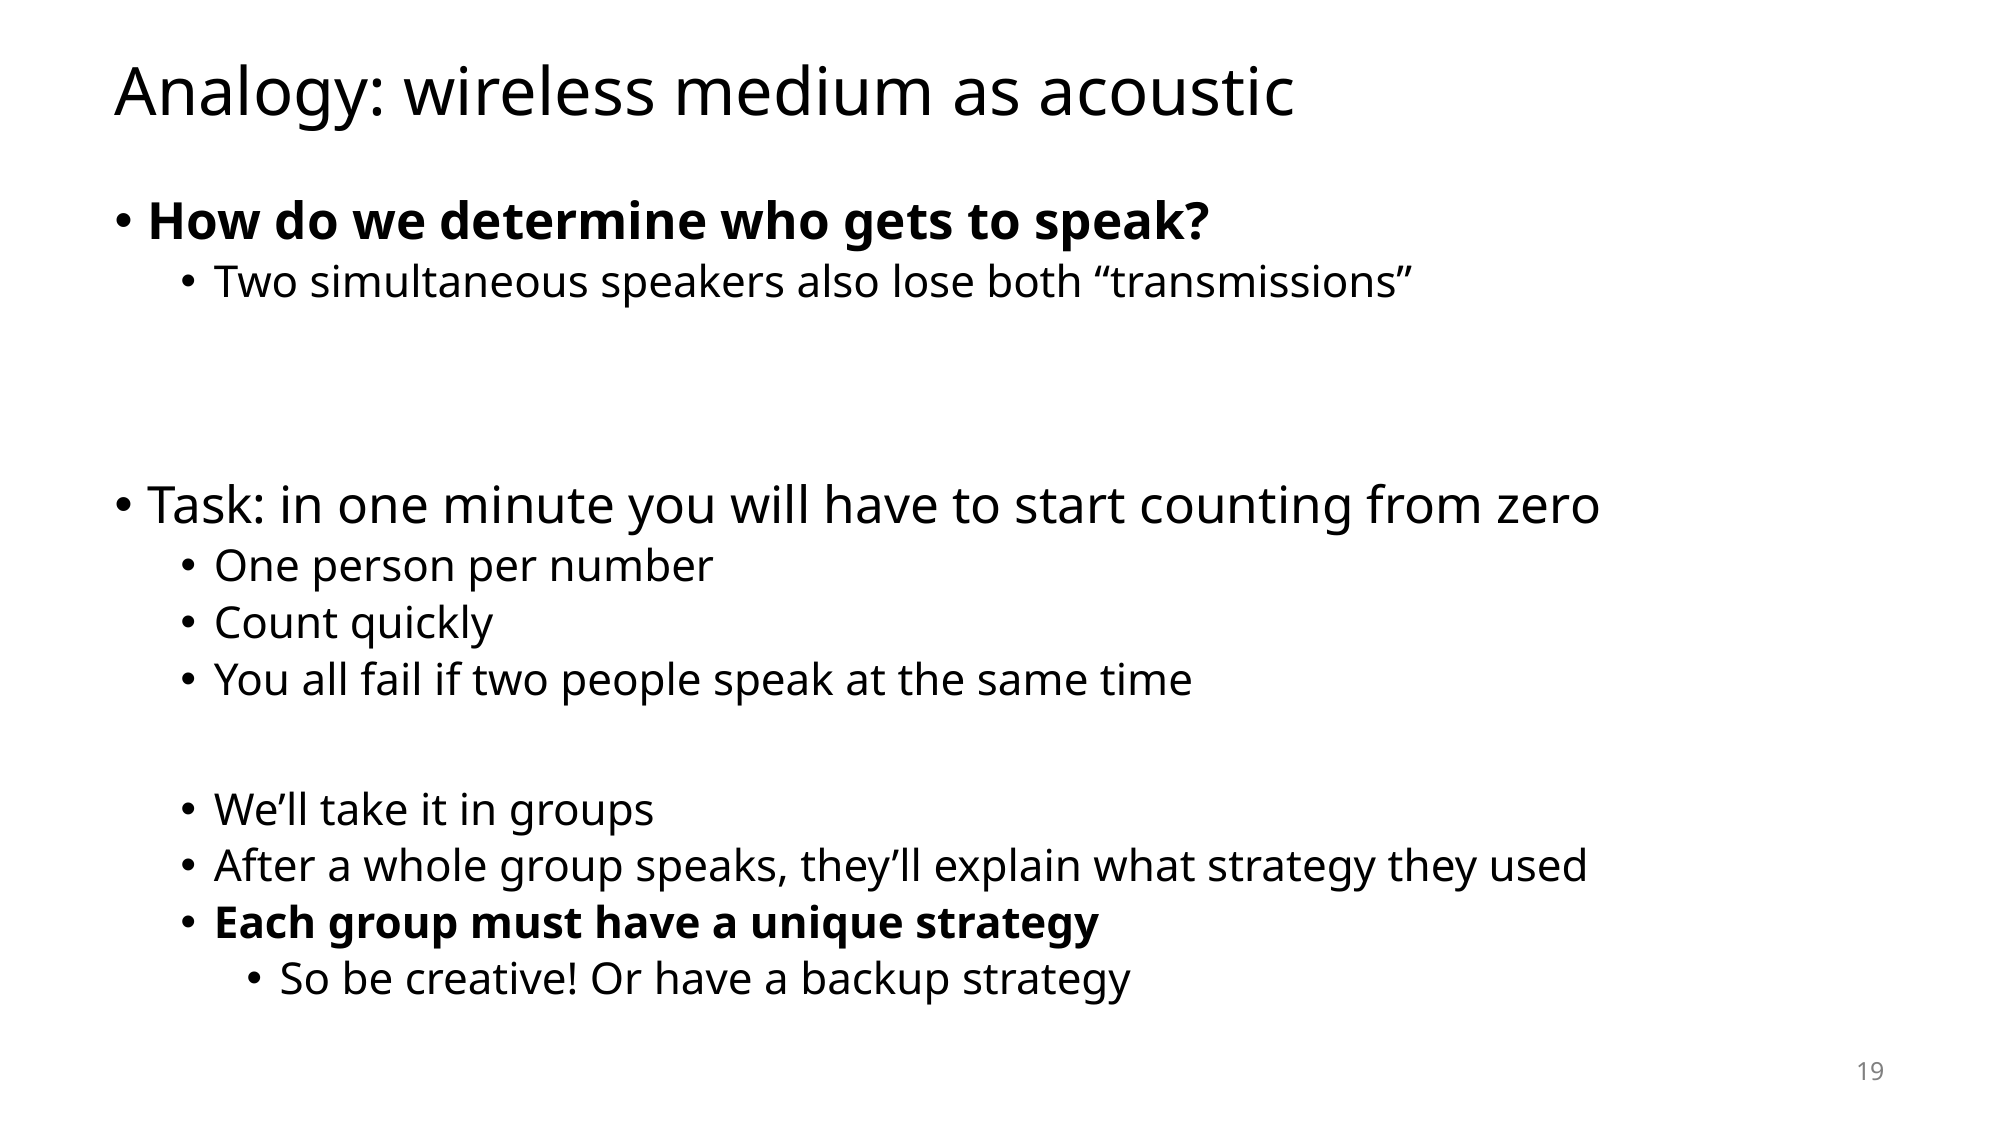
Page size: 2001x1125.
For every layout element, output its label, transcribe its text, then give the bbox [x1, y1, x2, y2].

slide_number 19 [1749, 1042, 1900, 1103]
title Analogy: wireless medium as acoustic [99, 37, 1900, 150]
list How do we determine who gets to speak? Two simultaneous speakers also lose both “transmissions” Task: in one minute you will have to start counting from zero One person per number Count quickly You all fail if two people speak at the same time We’ll take it in groups After a whole group speaks, they’ll explain what strategy they used Each group must have a unique strategy So be creative! Or have a backup strategy [99, 187, 1900, 1013]
